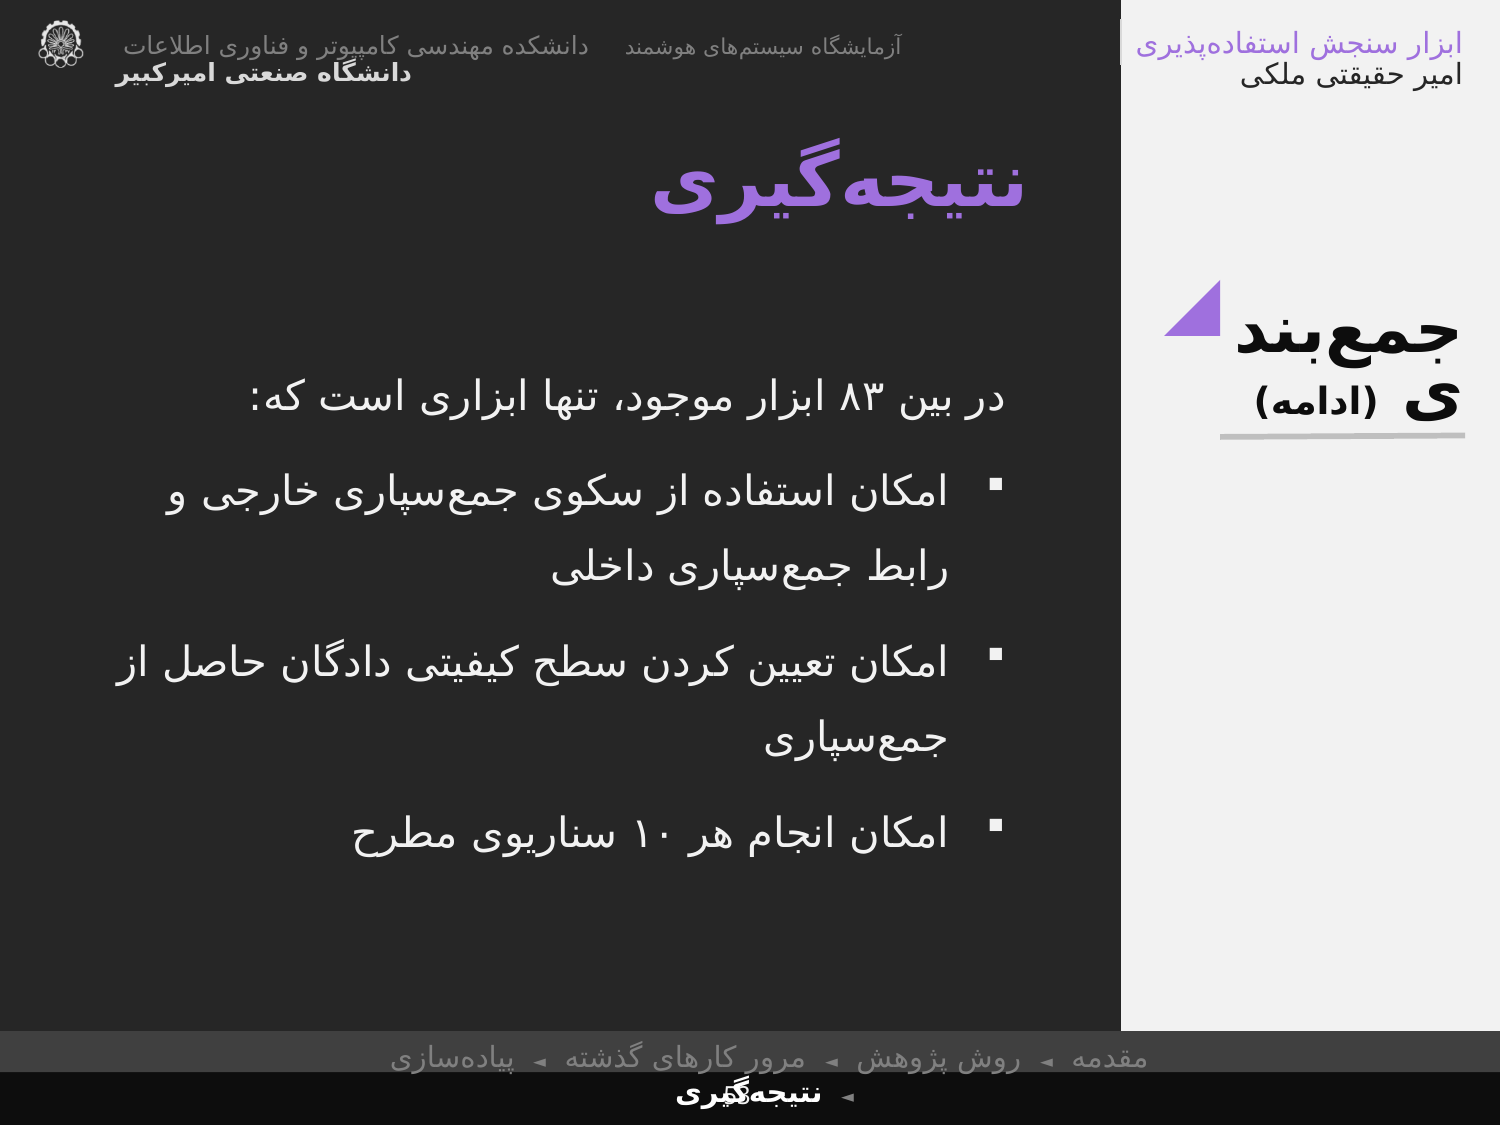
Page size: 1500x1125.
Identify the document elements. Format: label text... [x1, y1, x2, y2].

text_box جمع‌بندی (ادامه) [1167, 296, 1479, 378]
text_box [1161, 277, 1222, 337]
text_box [0, 1030, 1500, 1073]
text_box مقدمه 󠆭◄ روش پژوهش ◄ مرور کارهای گذشته ◄ پیاده‌سازی ◄ نتیجه‌گیری [365, 1031, 1164, 1073]
text_box [1120, 0, 1500, 1030]
text_box در بین ۸۳ ابزار موجود، تنها ابزاری است که: امکان استفاده از سکوی جمع‌سپاری خارجی و رابط جمع‌سپاری داخلی امکان تعیین کردن سطح کیفیتی دادگان حاصل از جمع‌سپاری امکان انجام هر ۱۰ سناریوی مطرح [100, 335, 1021, 811]
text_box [28, 18, 1479, 68]
slide_number 53 [568, 1073, 906, 1115]
text_box نتیجه‌گیری [92, 123, 1044, 236]
